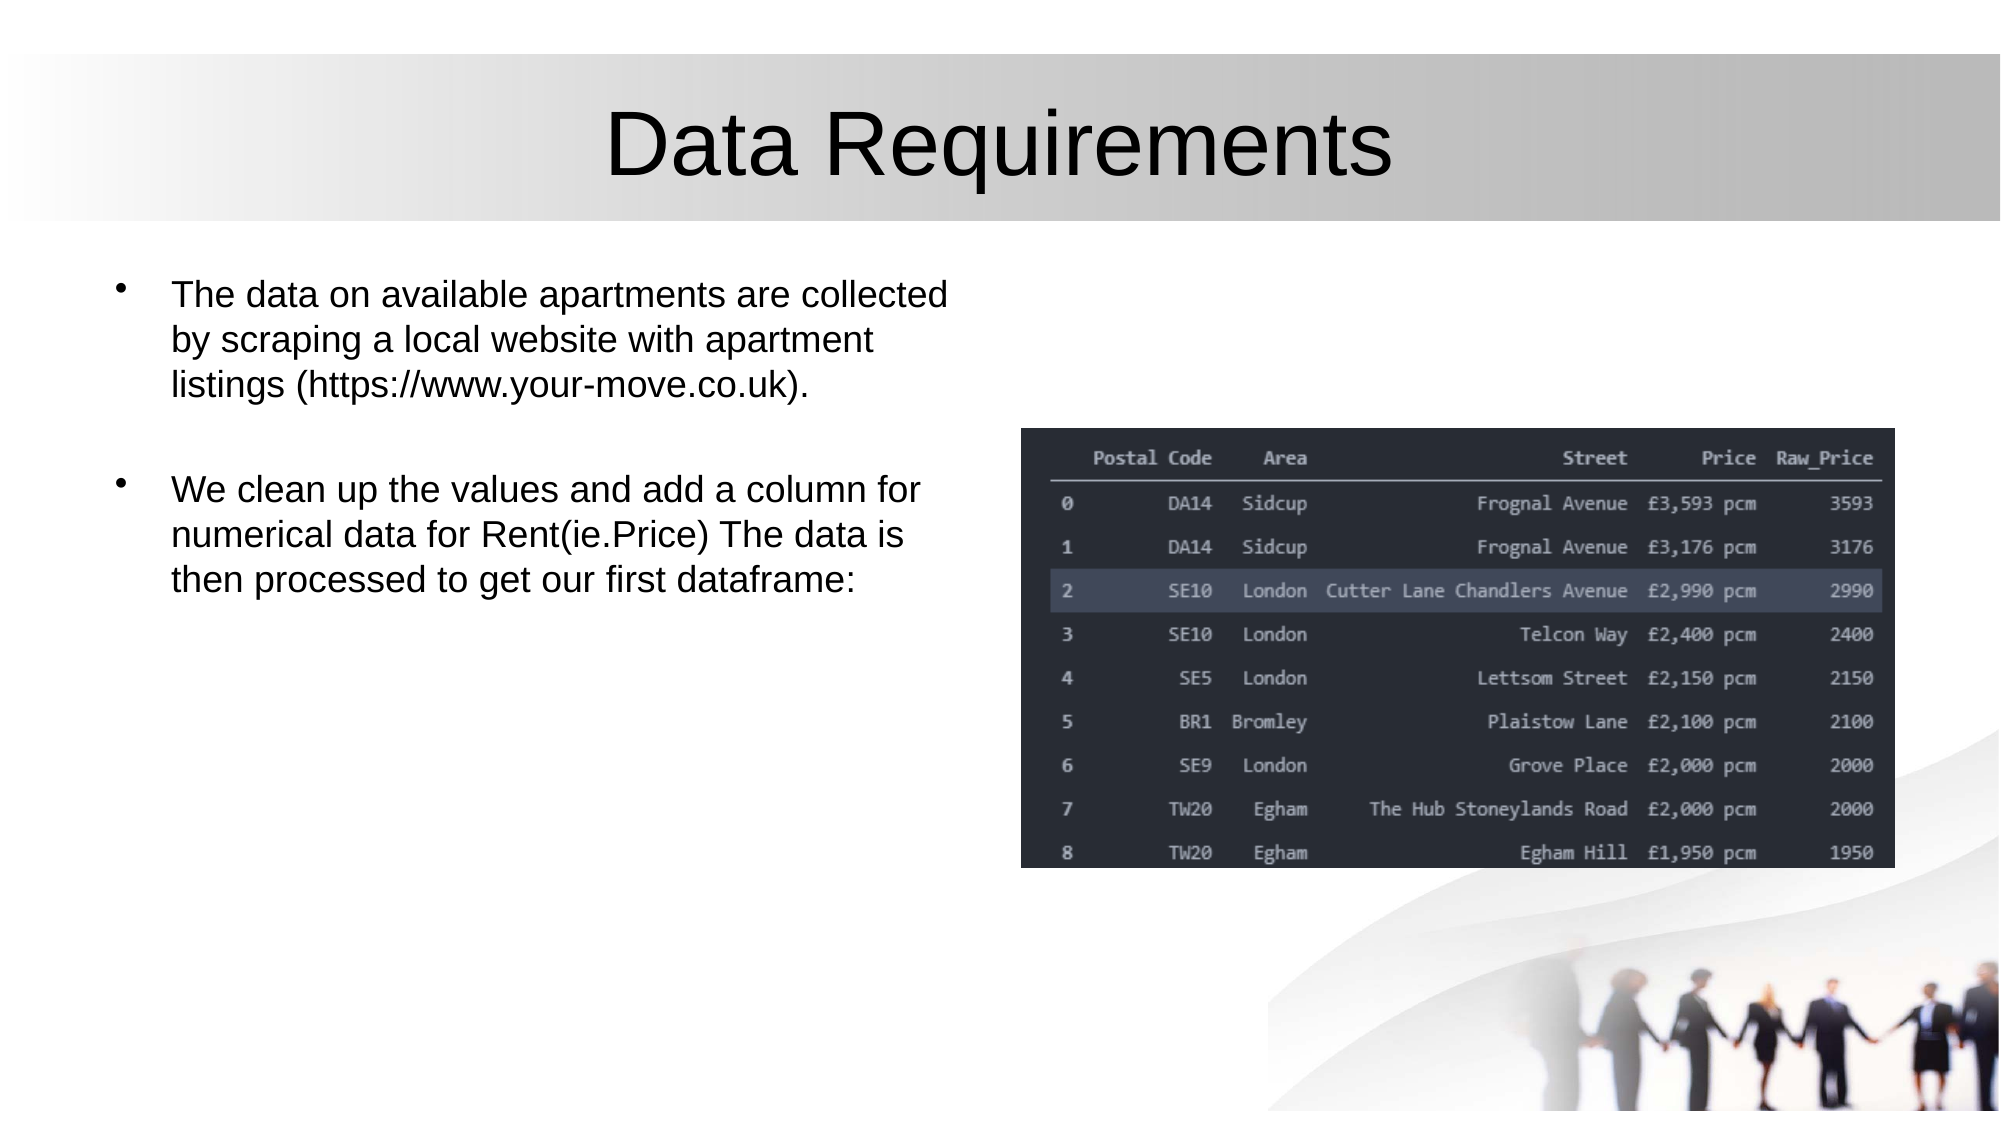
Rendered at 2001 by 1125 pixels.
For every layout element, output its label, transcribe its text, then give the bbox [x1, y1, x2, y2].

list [1021, 428, 1895, 869]
title Data Requirements [99, 44, 1901, 233]
list The data on available apartments are collected by scraping a local website with apartment listings (https://www.your-move.co.uk). We clean up the values and add a column for numerical data for Rent(ie.Price) The data is then processed to get our first dataframe: [99, 262, 984, 1006]
picture [1268, 728, 1999, 1111]
